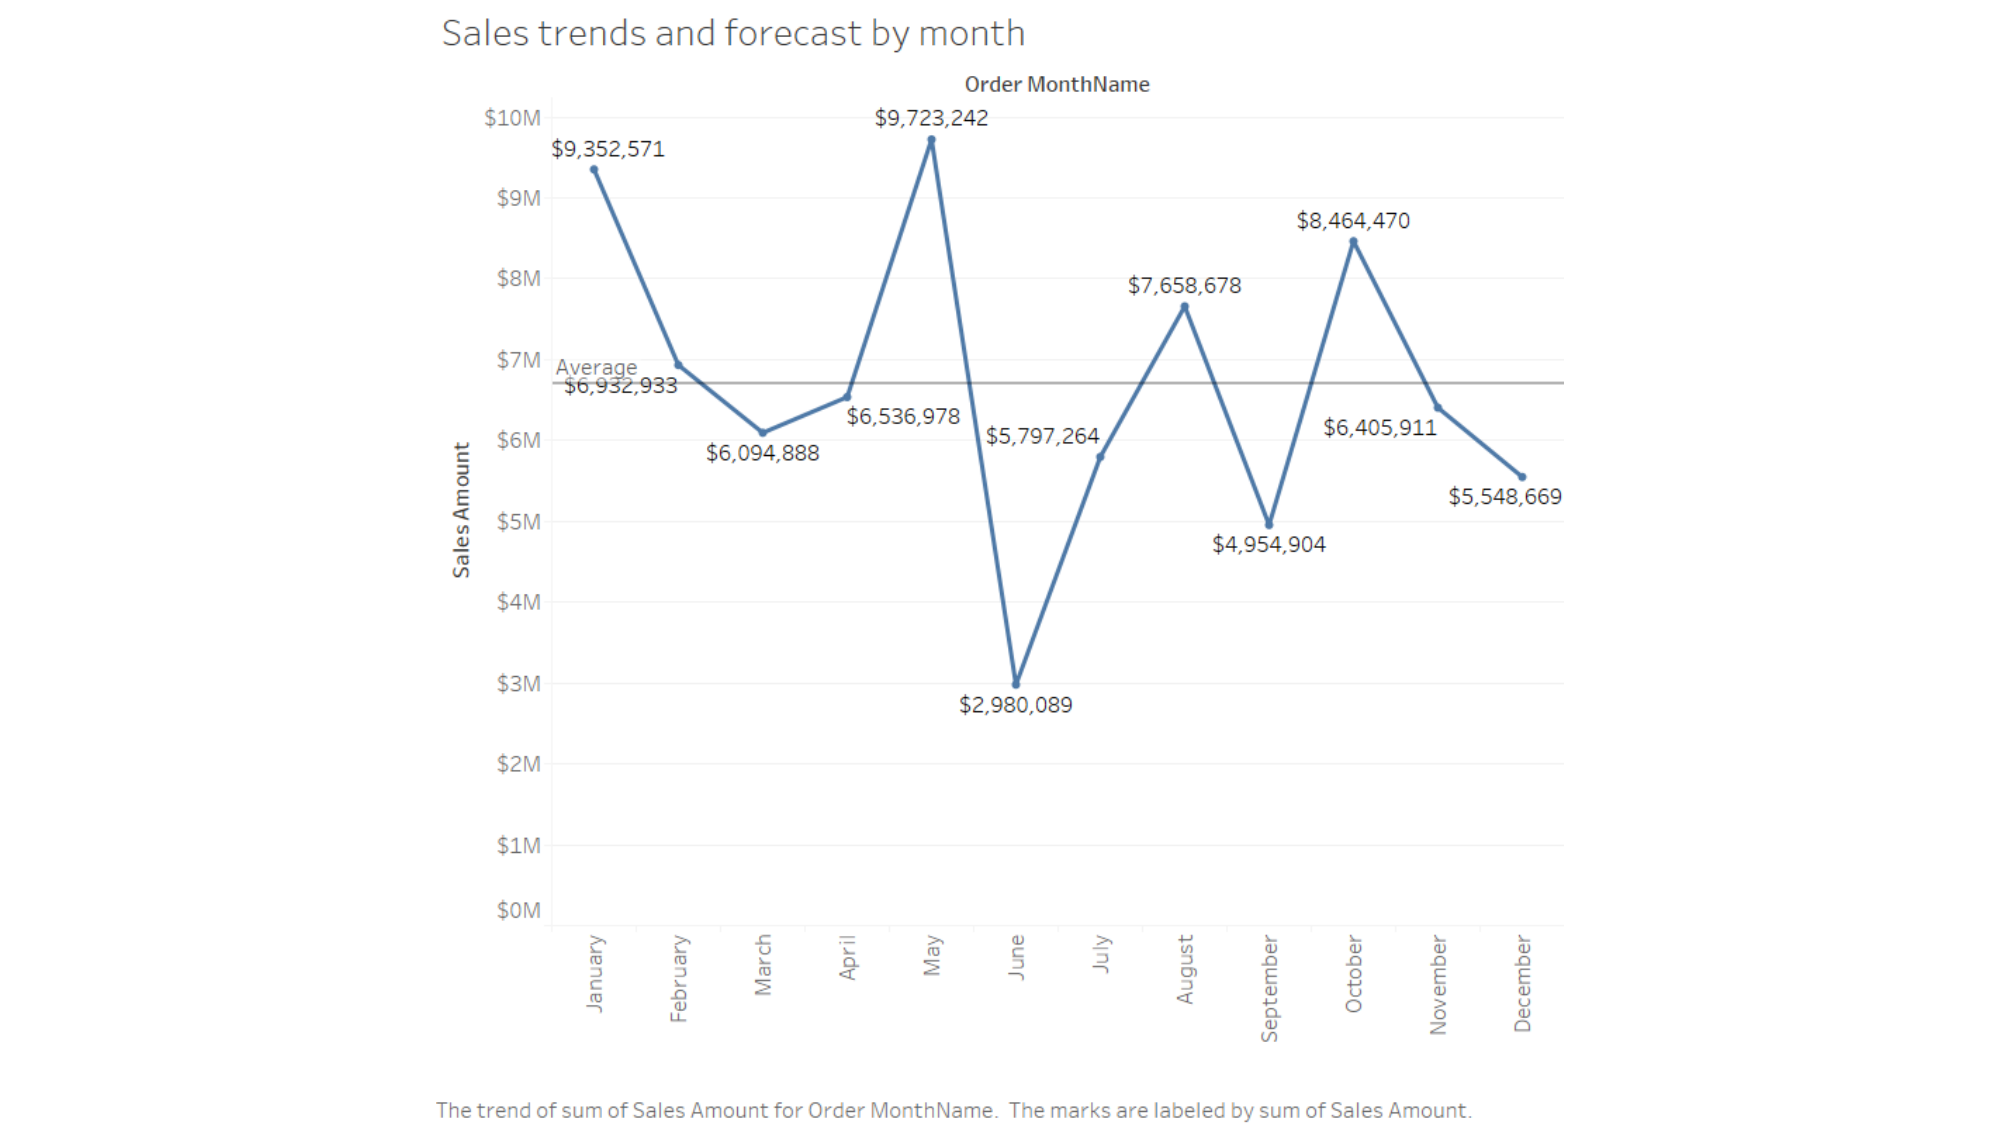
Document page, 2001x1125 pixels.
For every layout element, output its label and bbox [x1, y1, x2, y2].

picture [436, 0, 1564, 1125]
